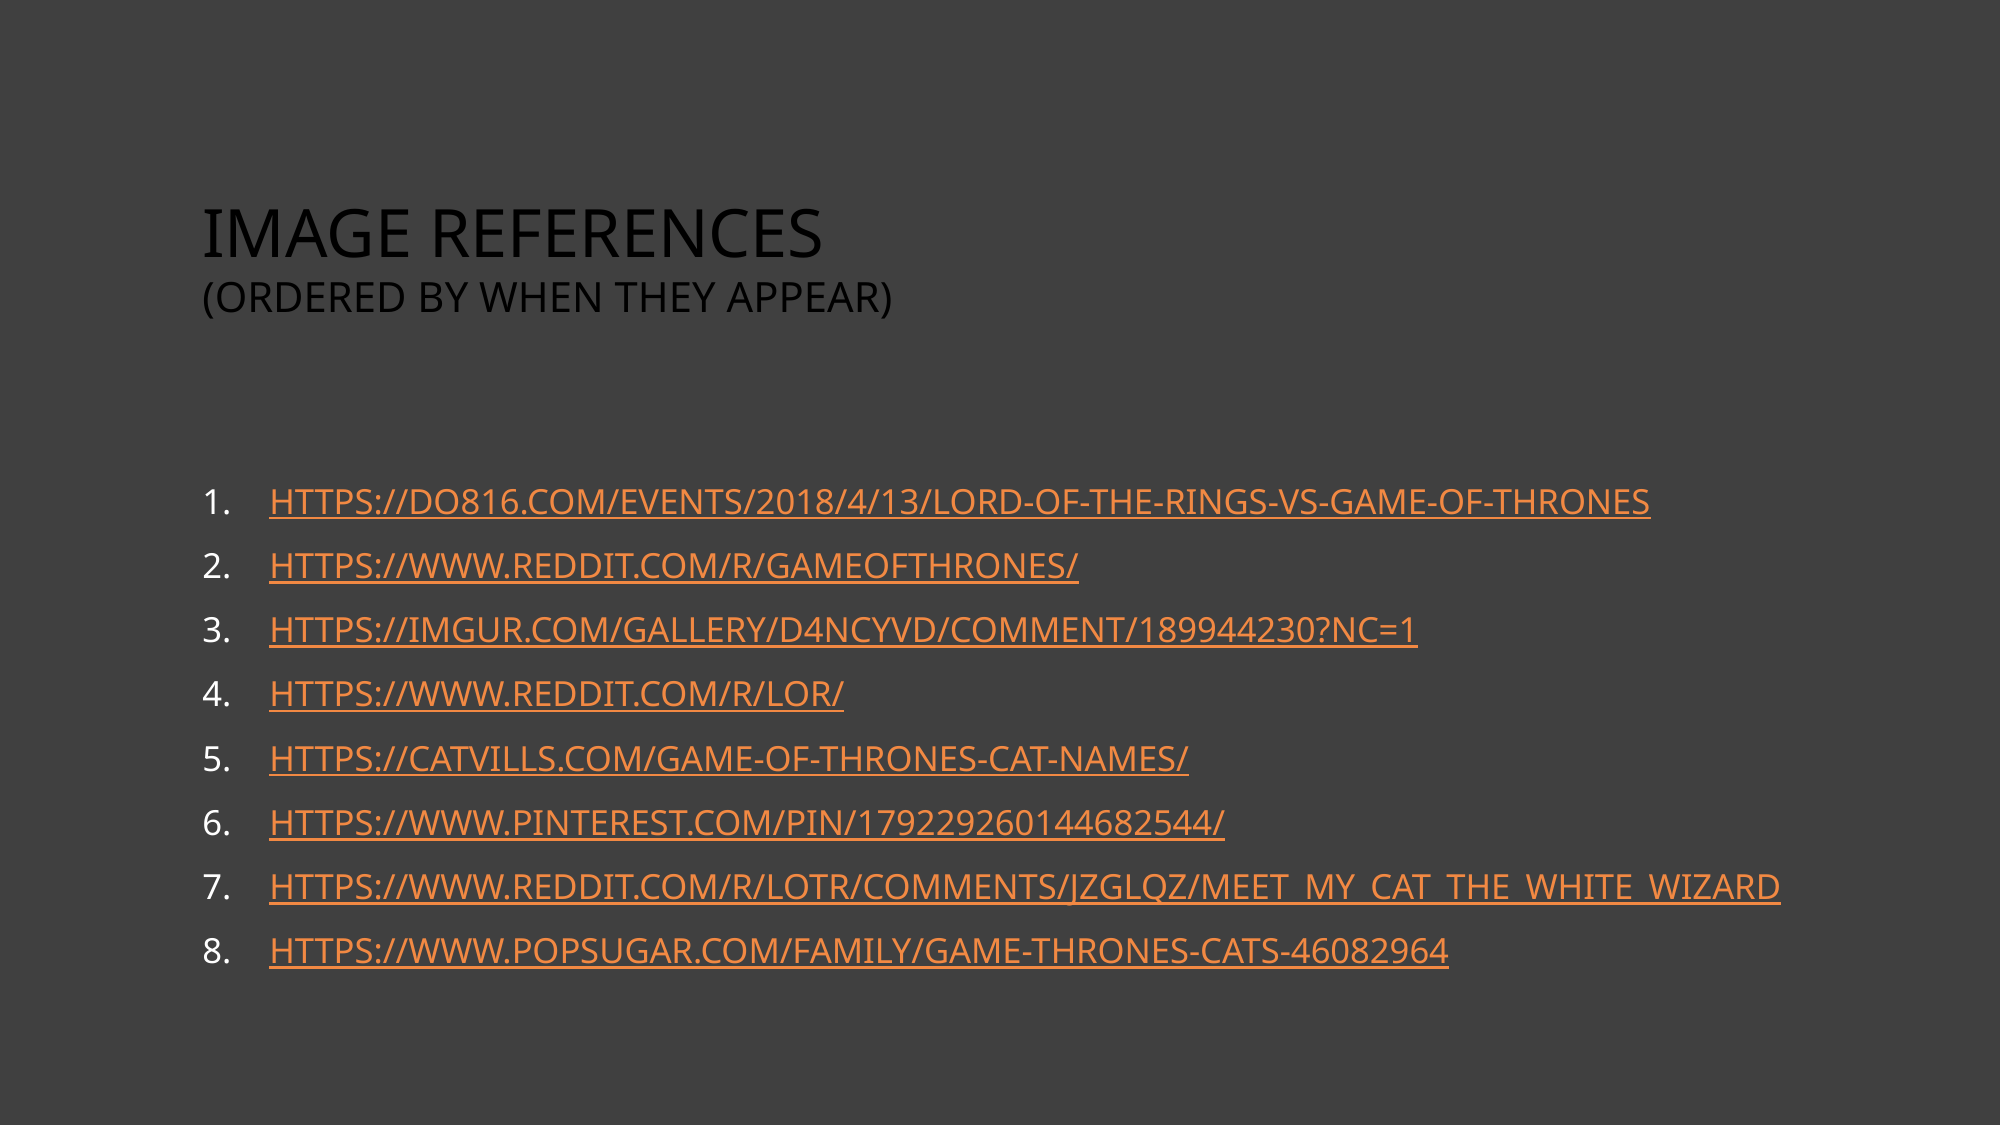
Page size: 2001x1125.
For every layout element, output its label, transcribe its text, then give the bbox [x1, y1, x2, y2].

list https://do816.com/events/2018/4/13/lord-of-the-rings-vs-game-of-thrones https://www.reddit.com/r/gameofthrones/ https://imgur.com/gallery/D4Ncyvd/comment/189944230?nc=1 https://www.reddit.com/r/lor/ https://catvills.com/game-of-thrones-cat-names/ https://www.pinterest.com/pin/179229260144682544/ https://www.reddit.com/r/lotr/comments/jzglqz/meet_my_cat_the_white_wizard https://www.popsugar.com/family/Game-Thrones-Cats-46082964 [187, 471, 1813, 985]
title Image References (Ordered by when they appear) [187, 99, 1813, 413]
